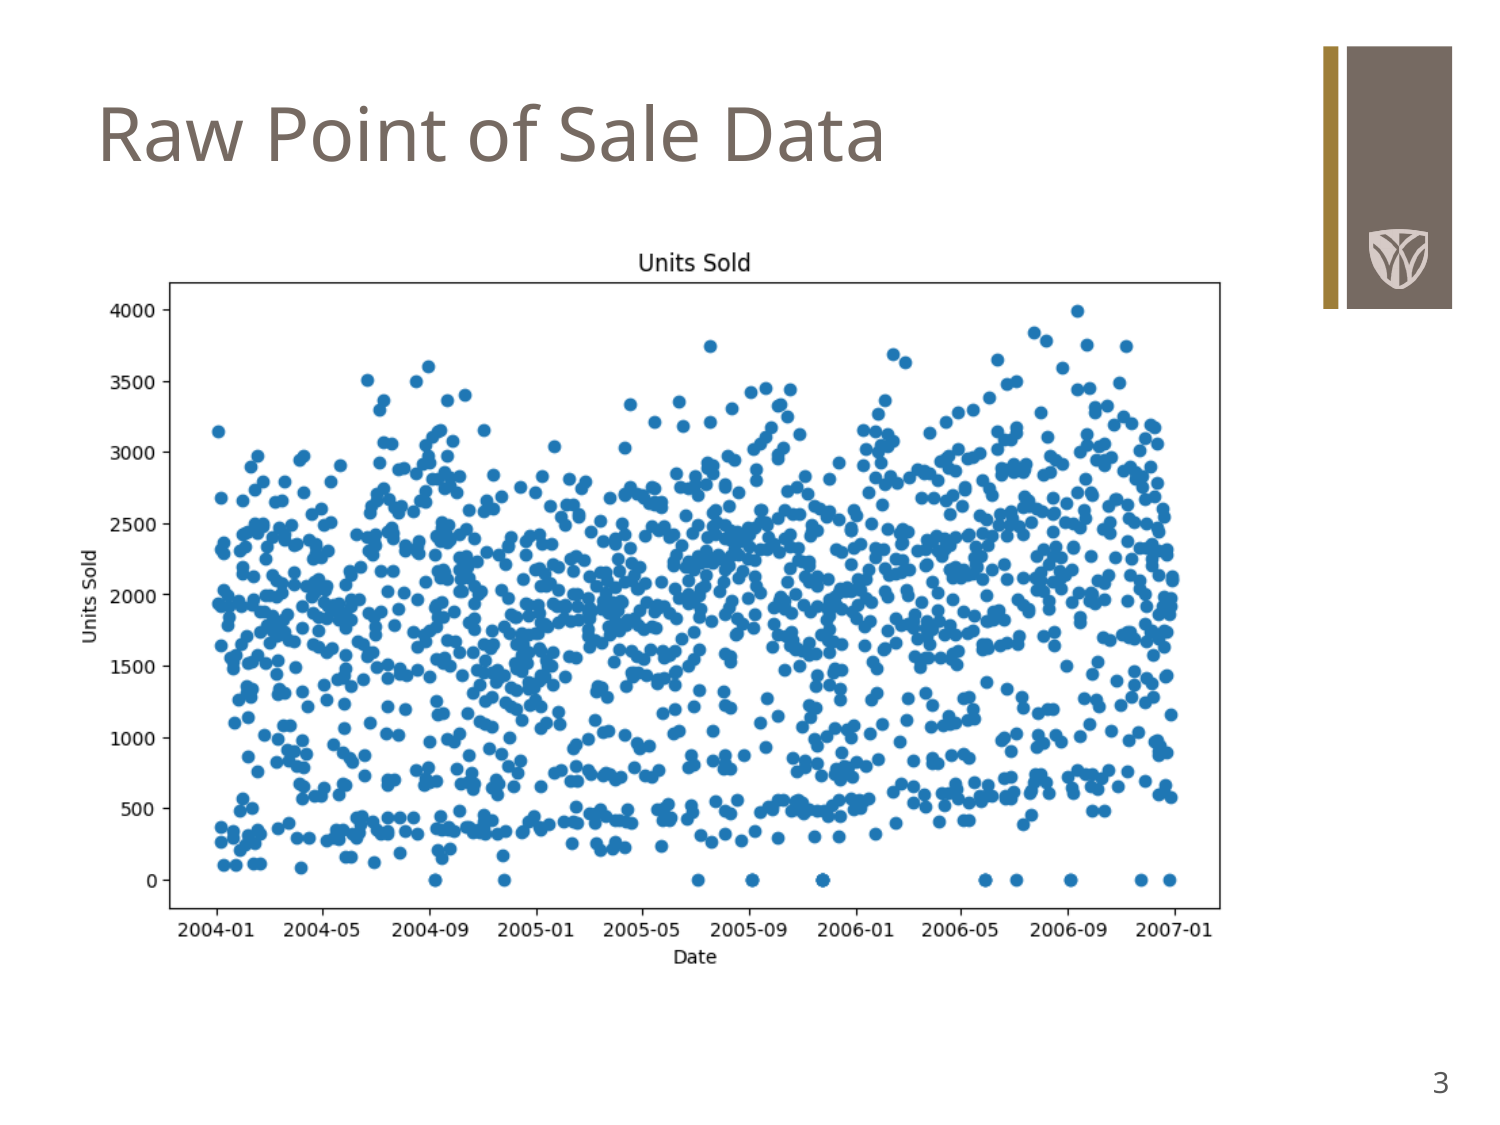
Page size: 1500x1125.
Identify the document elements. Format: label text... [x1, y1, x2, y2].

title Raw Point of Sale Data [81, 79, 1322, 263]
picture [68, 238, 1234, 981]
slide_number 3 [1373, 1054, 1465, 1115]
